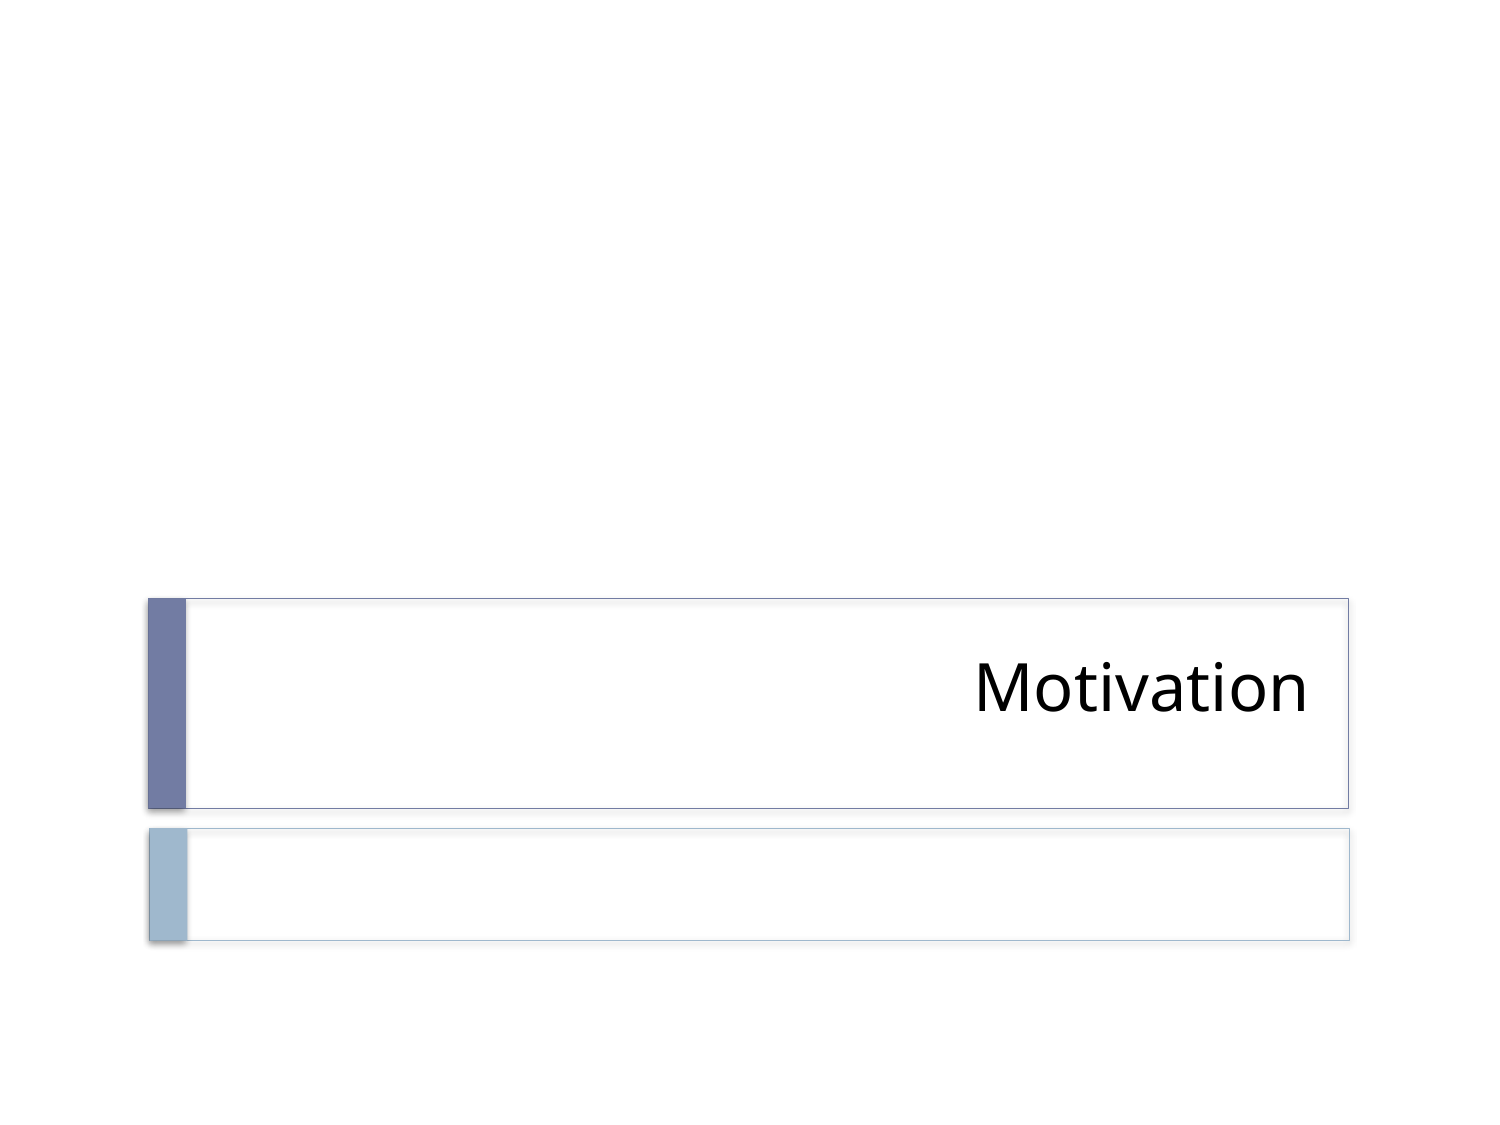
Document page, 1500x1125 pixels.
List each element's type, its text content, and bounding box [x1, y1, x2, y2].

title Motivation [199, 637, 1326, 801]
